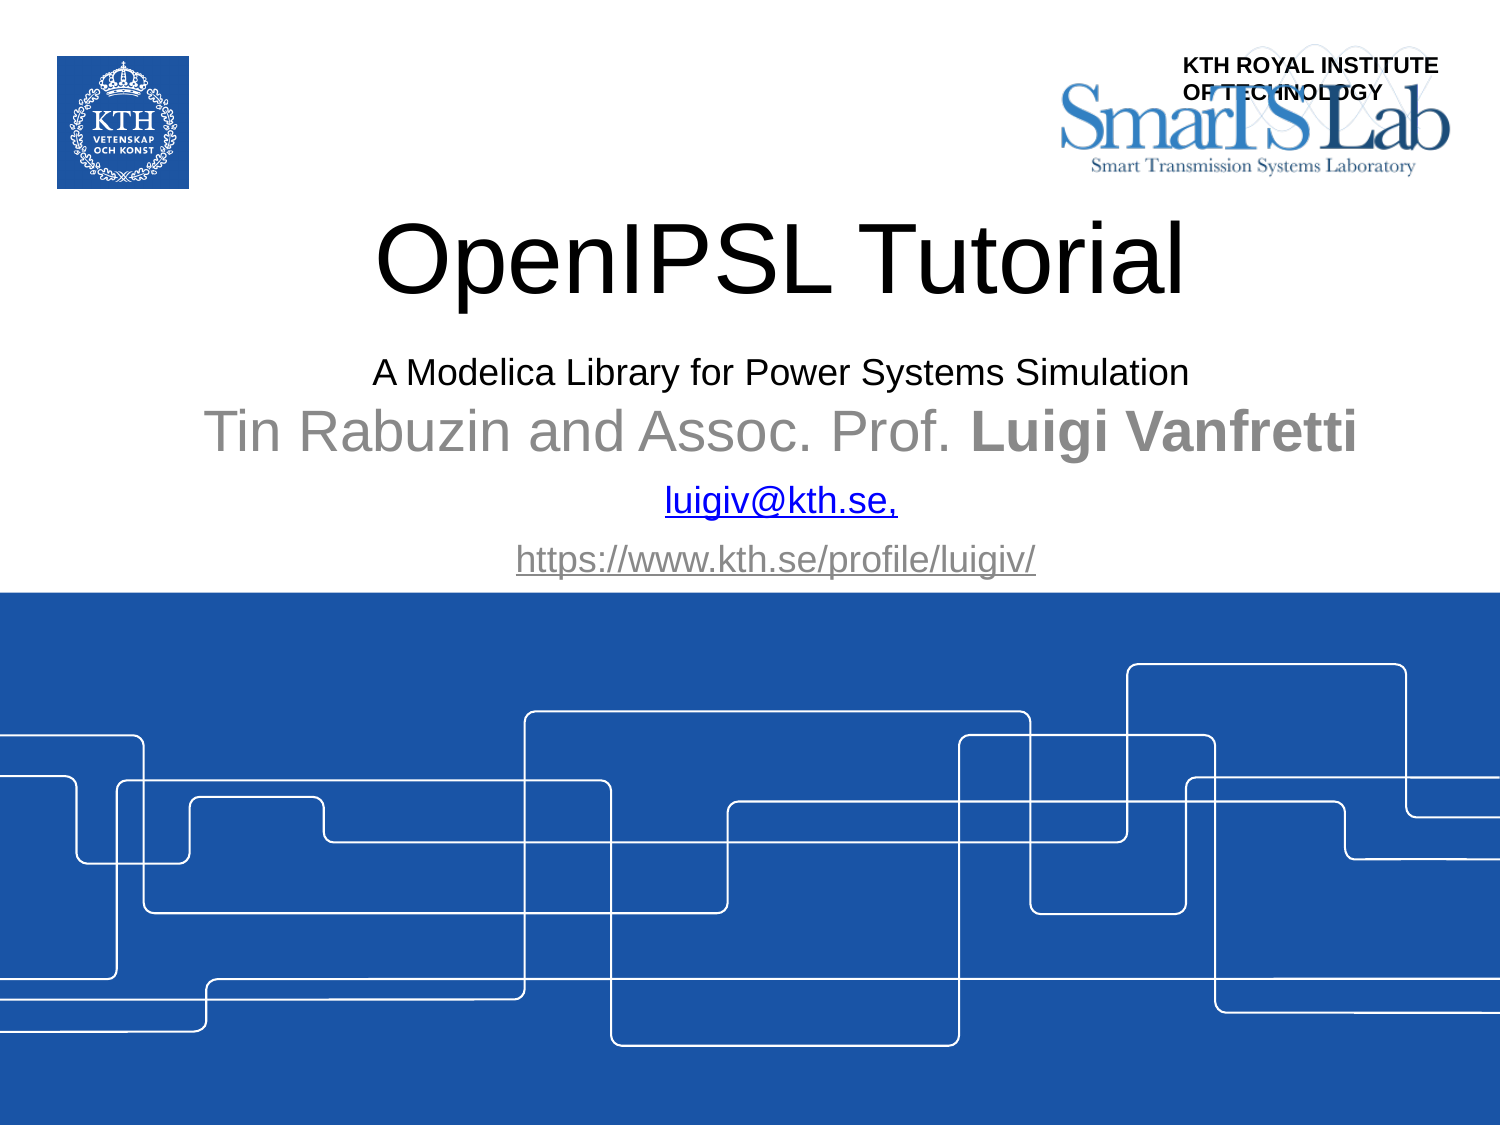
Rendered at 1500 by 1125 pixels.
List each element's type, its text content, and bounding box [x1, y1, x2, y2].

title OpenIPSL Tutorial A Modelica Library for Power Systems Simulation [143, 226, 1419, 397]
subtitle Tin Rabuzin and Assoc. Prof. Luigi Vanfretti luigiv@kth.se, https://www.kth.se/profile/luigiv/ [31, 397, 1500, 685]
picture [57, 56, 189, 189]
picture [1056, 39, 1455, 179]
